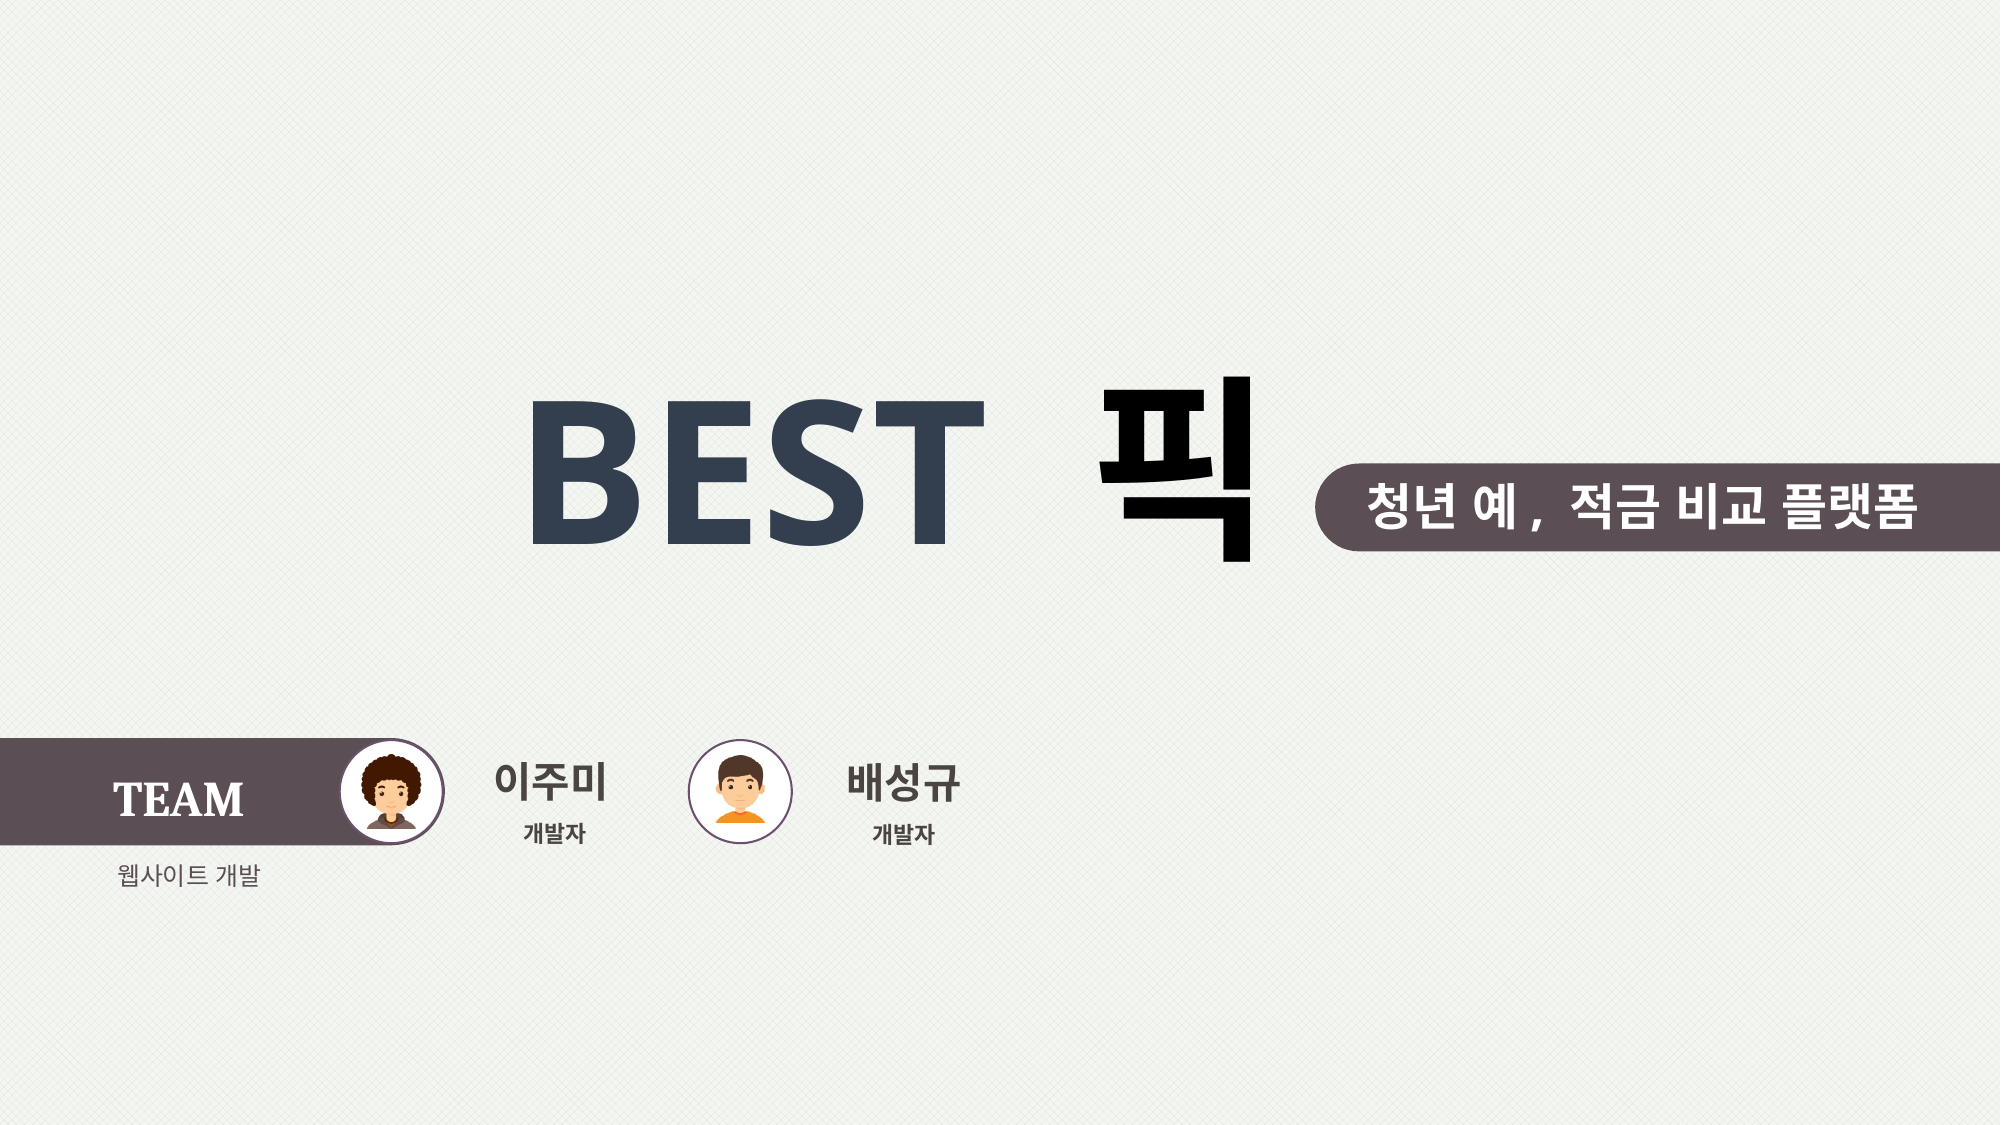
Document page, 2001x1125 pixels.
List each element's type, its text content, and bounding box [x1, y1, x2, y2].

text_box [339, 723, 990, 858]
text_box [1394, 464, 2000, 551]
text_box [0, 739, 339, 845]
text_box TEAM [98, 758, 271, 834]
text_box 청년 예, 적금 비교 플랫폼 [1351, 468, 1935, 543]
text_box BEST 픽 [393, 336, 1394, 592]
text_box 웹사이트 개발 [102, 853, 277, 898]
